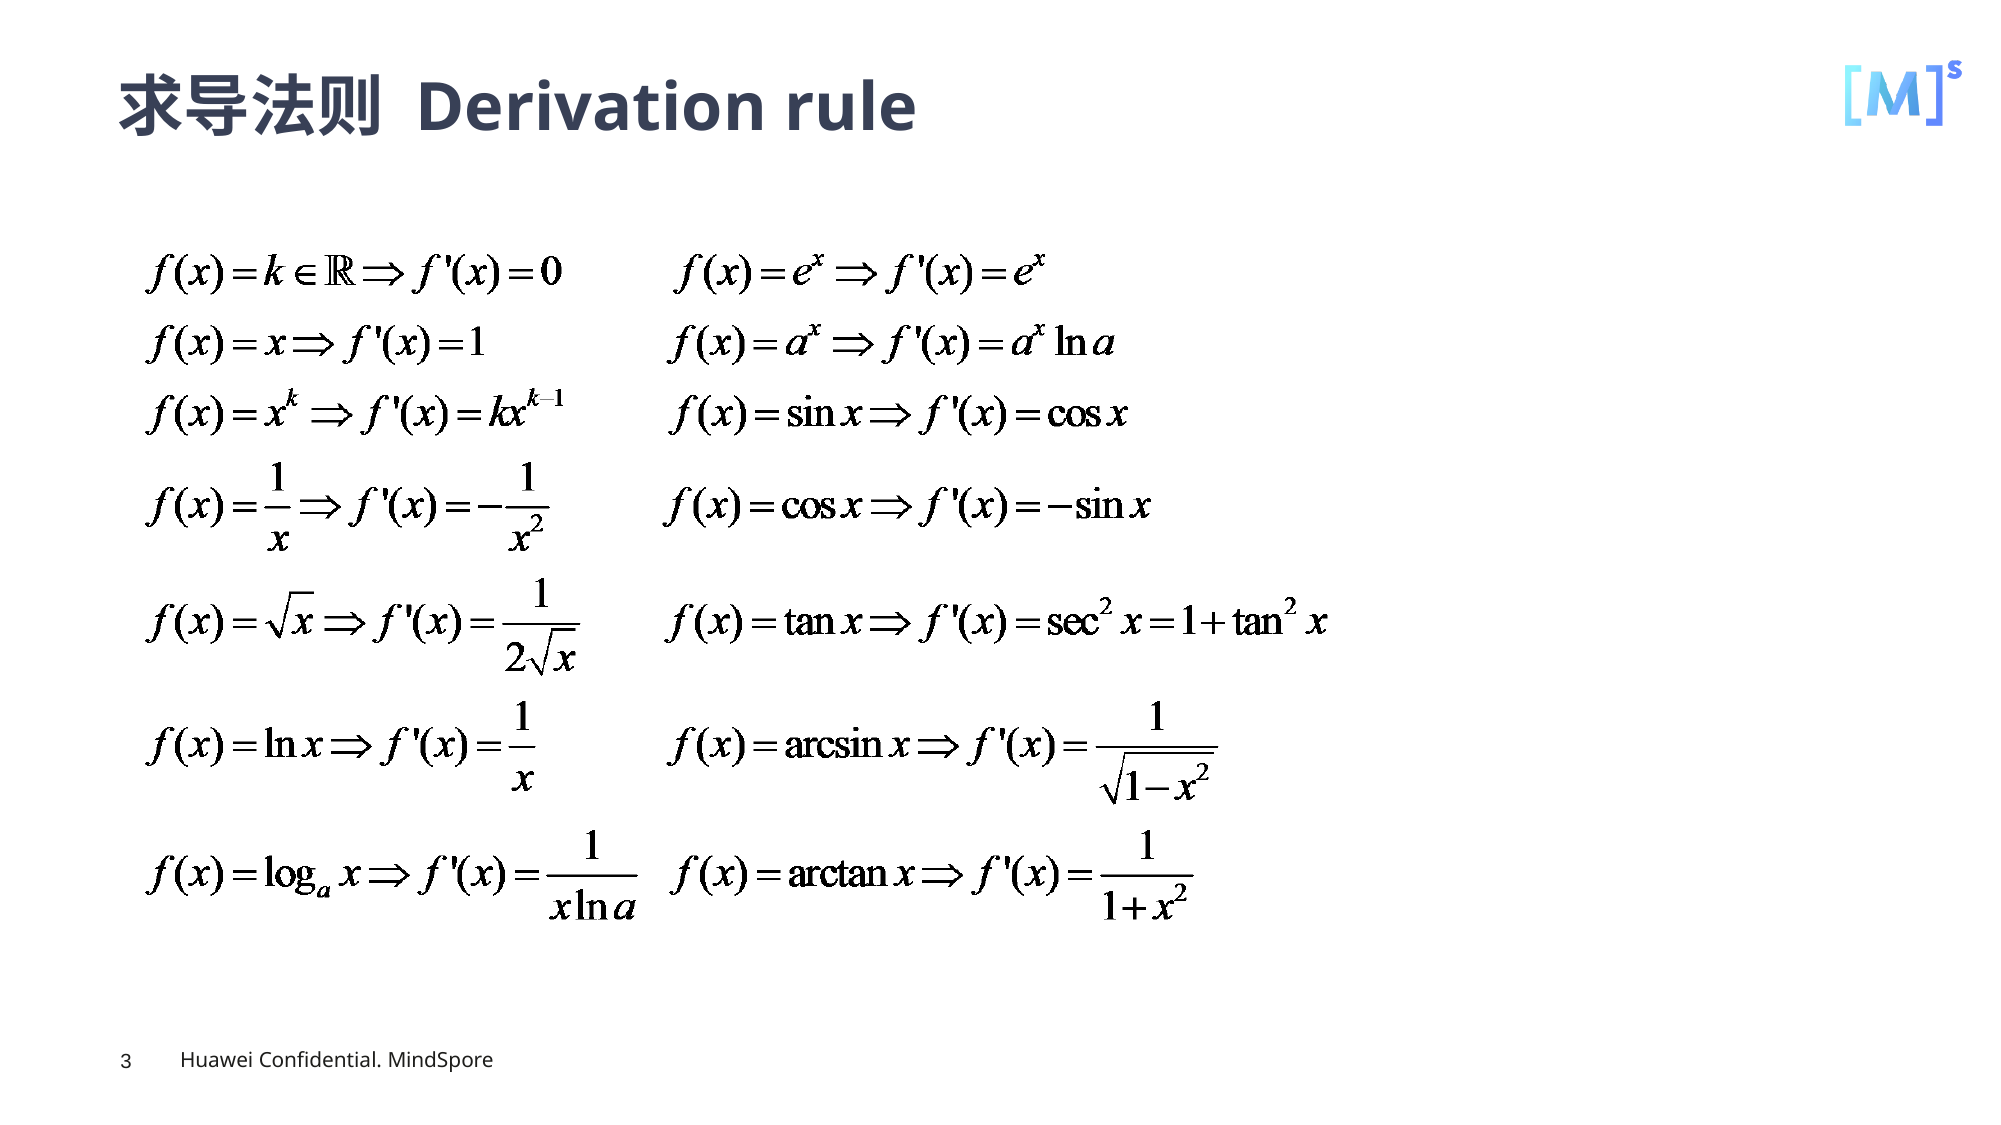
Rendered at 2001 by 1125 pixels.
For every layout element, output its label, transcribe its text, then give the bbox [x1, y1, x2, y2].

picture [137, 235, 1332, 929]
picture [1827, 50, 1967, 138]
title 求导法则 Derivation rule [102, 56, 1901, 154]
